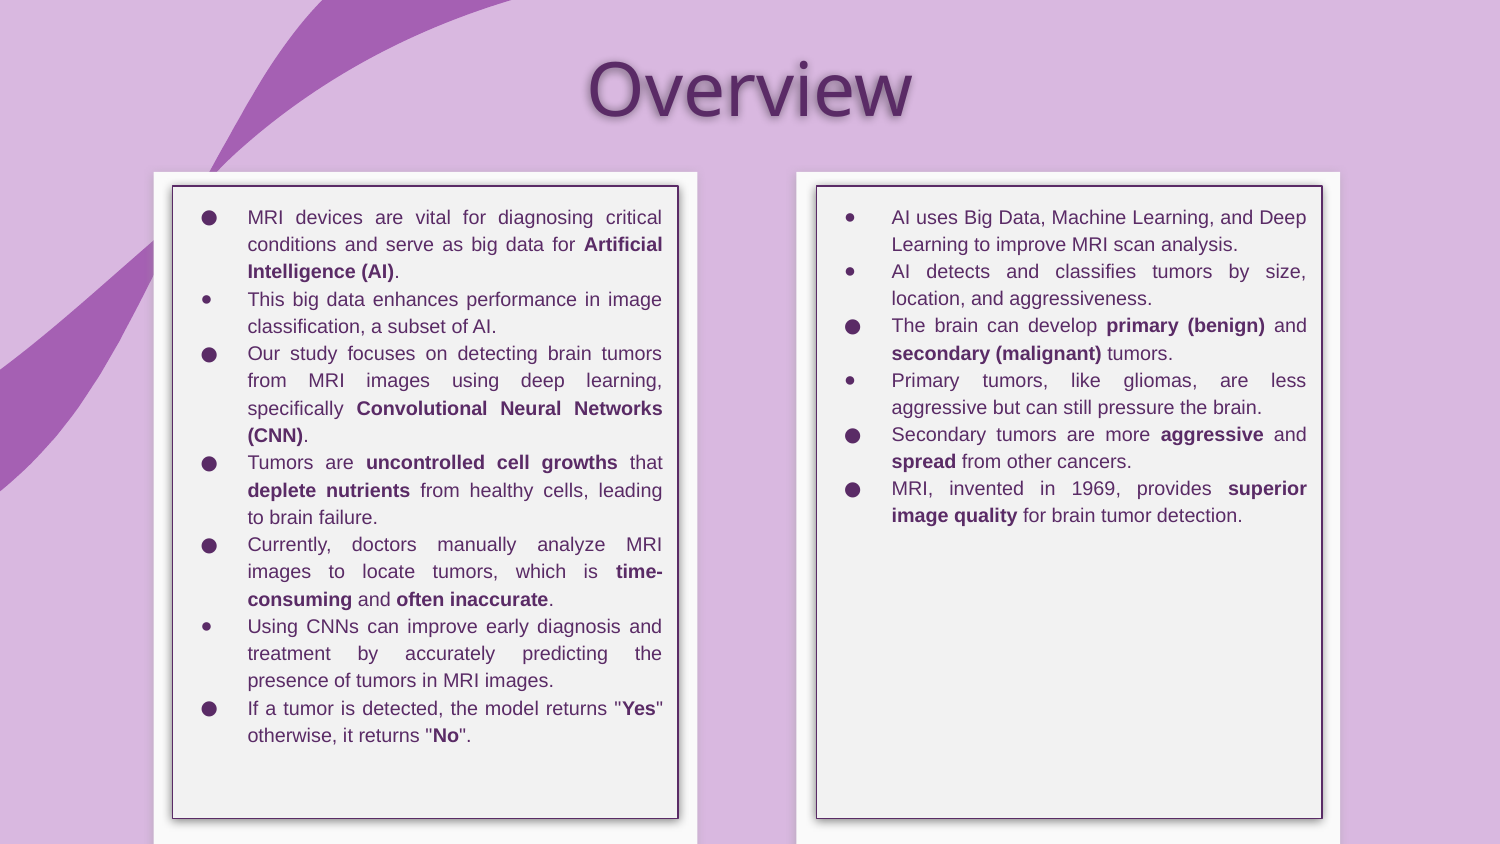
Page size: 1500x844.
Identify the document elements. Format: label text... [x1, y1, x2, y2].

subtitle MRI devices are vital for diagnosing critical conditions and serve as big data for Artificial Intelligence (AI). This big data enhances performance in image classification, a subset of AI. Our study focuses on detecting brain tumors from MRI images using deep learning, specifically Convolutional Neural Networks (CNN). Tumors are uncontrolled cell growths that deplete nutrients from healthy cells, leading to brain failure. Currently, doctors manually analyze MRI images to locate tumors, which is time-consuming and often inaccurate. Using CNNs can improve early diagnosis and treatment by accurately predicting the presence of tumors in MRI images. If a tumor is detected, the model returns "Yes" otherwise, it returns "No". [172, 185, 679, 819]
subtitle Overview [456, 56, 1044, 116]
subtitle AI uses Big Data, Machine Learning, and Deep Learning to improve MRI scan analysis. AI detects and classifies tumors by size, location, and aggressiveness. The brain can develop primary (benign) and secondary (malignant) tumors. Primary tumors, like gliomas, are less aggressive but can still pressure the brain. Secondary tumors are more aggressive and spread from other cancers. MRI, invented in 1969, provides superior image quality for brain tumor detection. [816, 185, 1323, 819]
